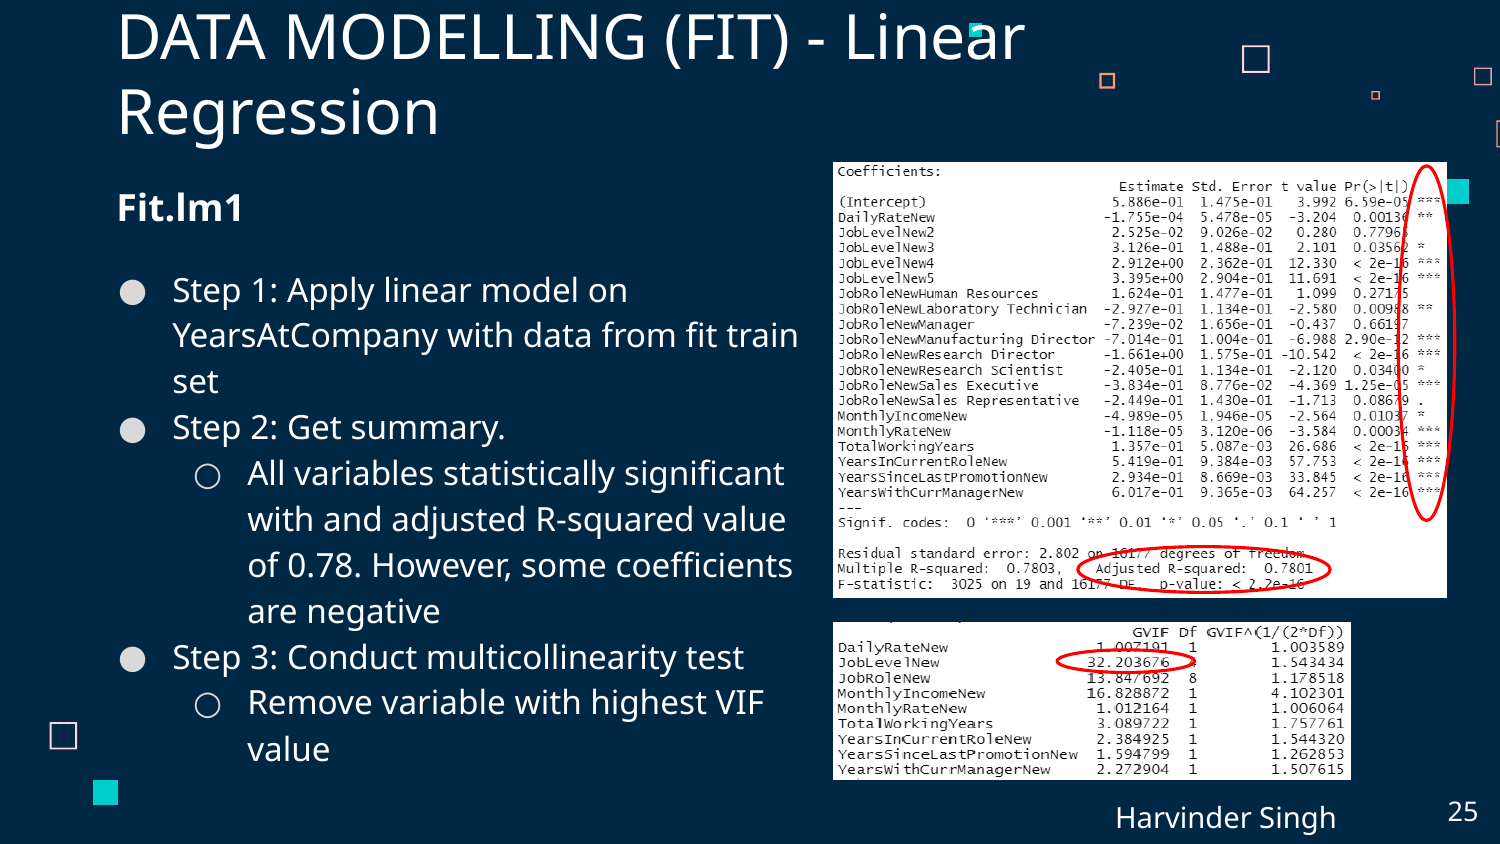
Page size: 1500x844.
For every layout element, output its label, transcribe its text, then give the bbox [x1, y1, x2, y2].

text_box Fit.lm1 [101, 162, 682, 230]
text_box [833, 162, 1456, 598]
subtitle Harvinder Singh Chahal [1099, 779, 1447, 844]
title DATA MODELLING (FIT) - Linear Regression [101, 67, 1236, 163]
slide_number 25 [1447, 779, 1494, 844]
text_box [833, 621, 1352, 780]
list Step 1: Apply linear model on YearsAtCompany with data from fit train set Step 2: Get summary. All variables statistically significant with and adjusted R-squared value of 0.78. However, some coefficients are negative Step 3: Conduct multicollinearity test Remove variable with highest VIF value [82, 247, 827, 780]
